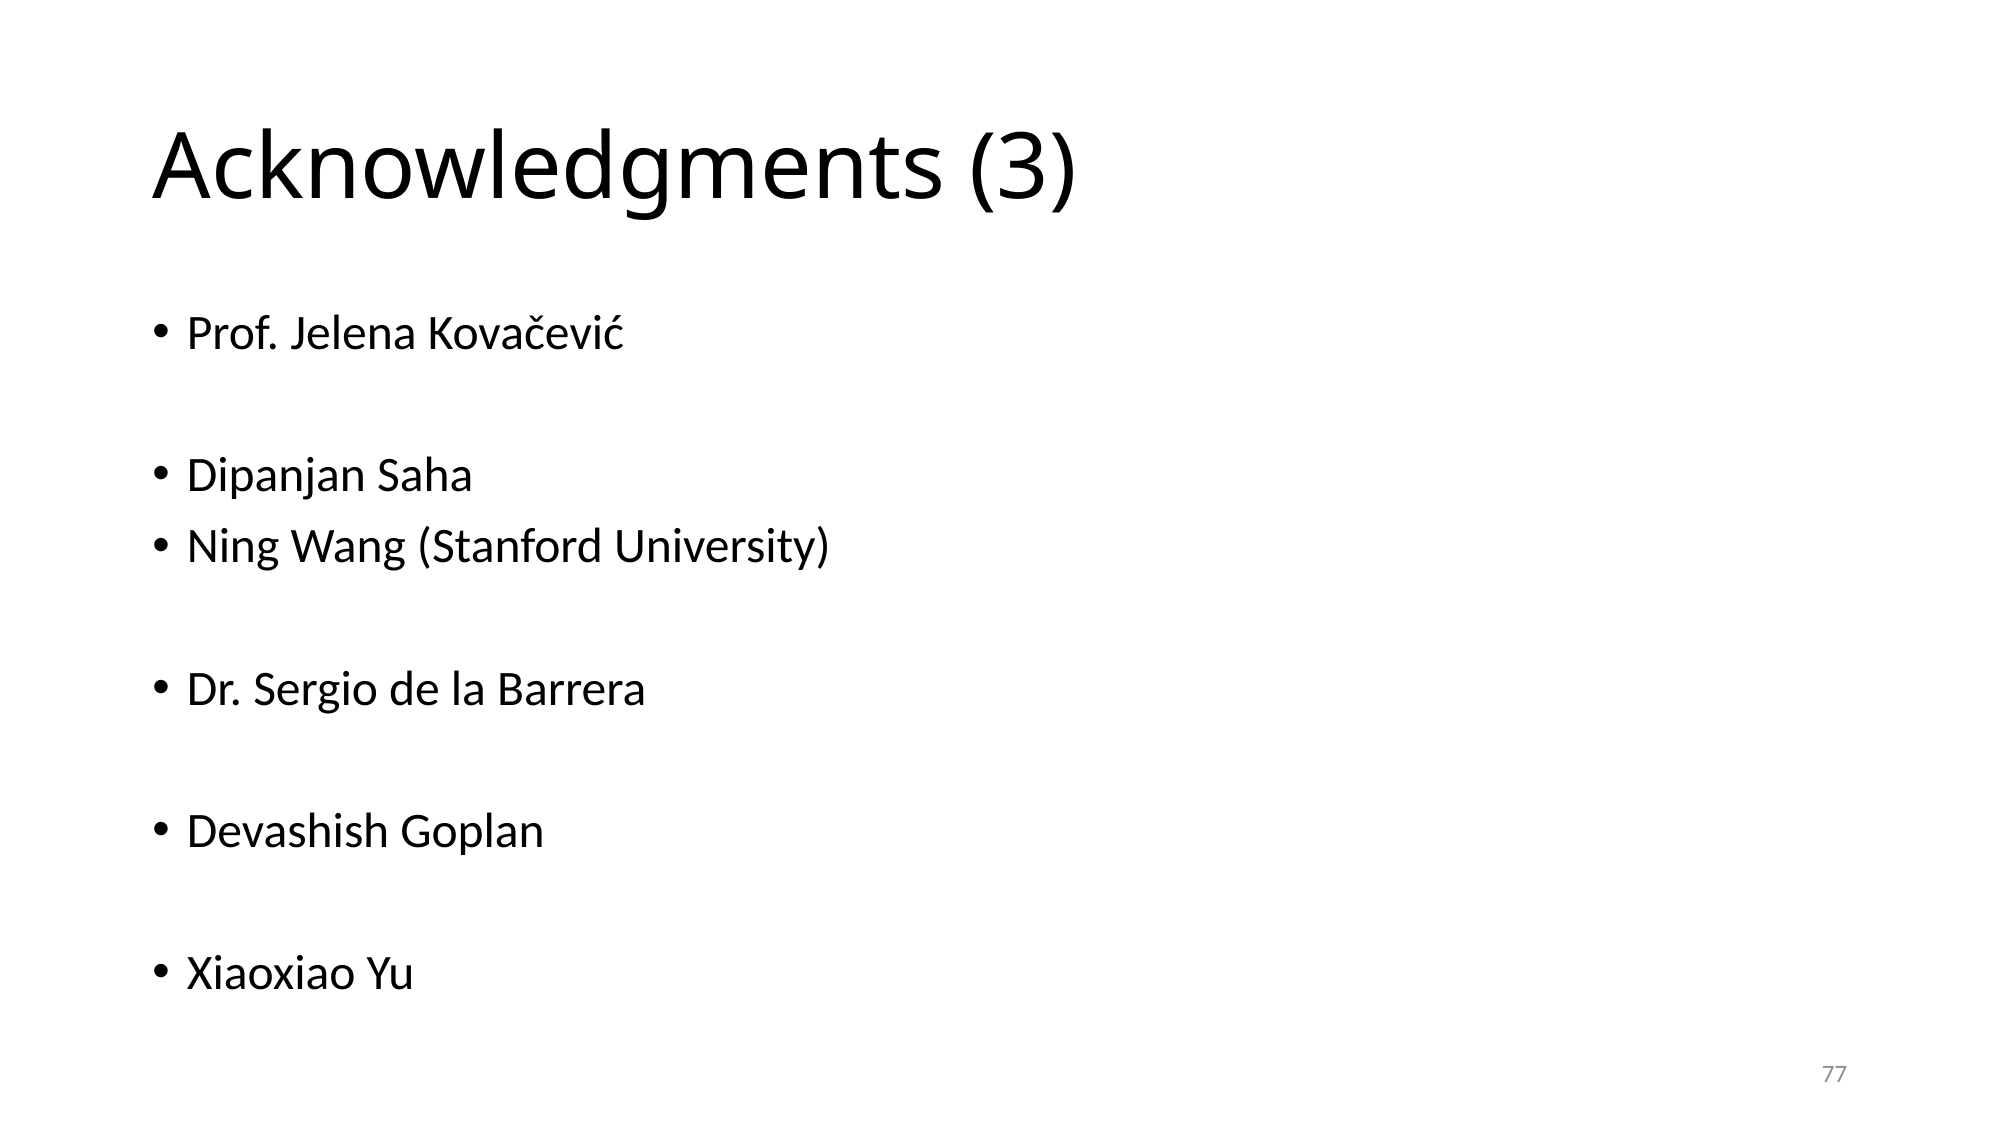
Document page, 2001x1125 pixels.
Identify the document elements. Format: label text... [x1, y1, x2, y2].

list Prof. Jelena Kovačević Dipanjan Saha Ning Wang (Stanford University) Dr. Sergio de la Barrera Devashish Goplan Xiaoxiao Yu [137, 299, 1863, 1014]
slide_number 77 [1412, 1042, 1863, 1103]
title Acknowledgments (3) [137, 59, 1863, 278]
